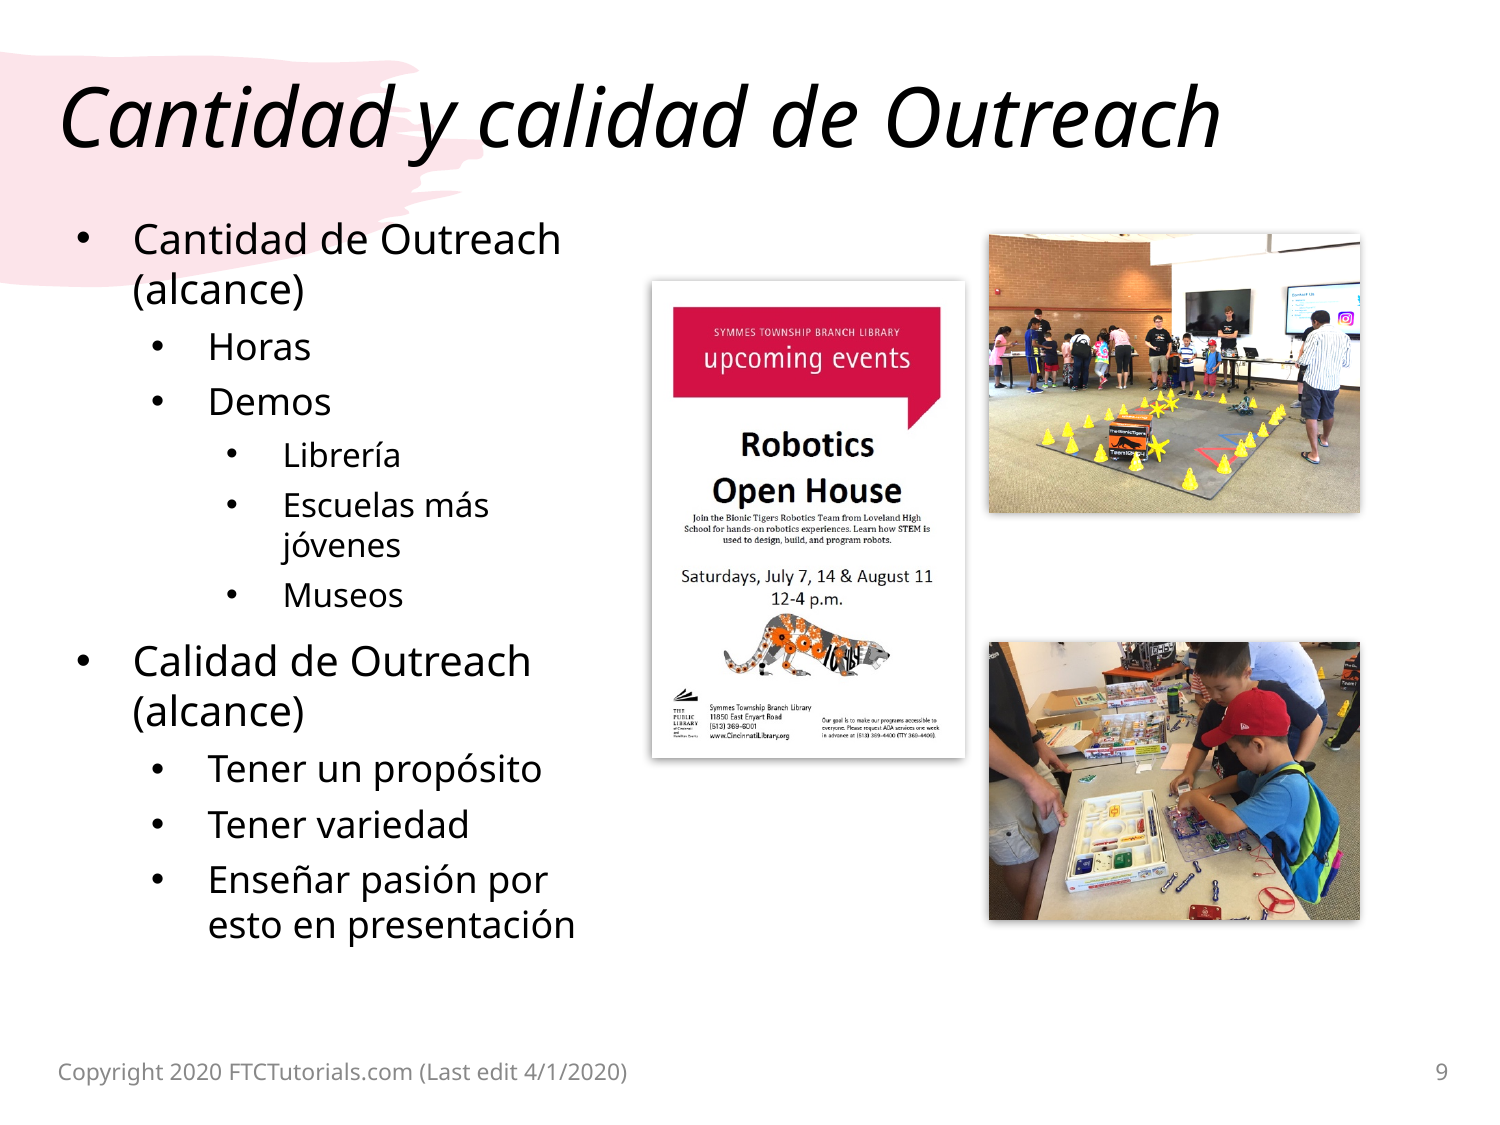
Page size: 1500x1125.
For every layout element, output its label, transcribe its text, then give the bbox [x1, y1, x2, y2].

slide_number 9 [1378, 1042, 1464, 1103]
list Cantidad de Outreach (alcance) Horas Demos Librería Escuelas más jóvenes Museos Calidad de Outreach (alcance) Tener un propósito Tener variedad Enseñar pasión por esto en presentación [42, 204, 628, 1030]
footer Copyright 2020 FTCTutorials.com (Last edit 4/1/2020) [42, 1042, 718, 1103]
title Cantidad y calidad de Outreach [42, 59, 1464, 182]
picture [989, 642, 1360, 921]
picture [989, 234, 1360, 513]
picture [651, 280, 966, 758]
